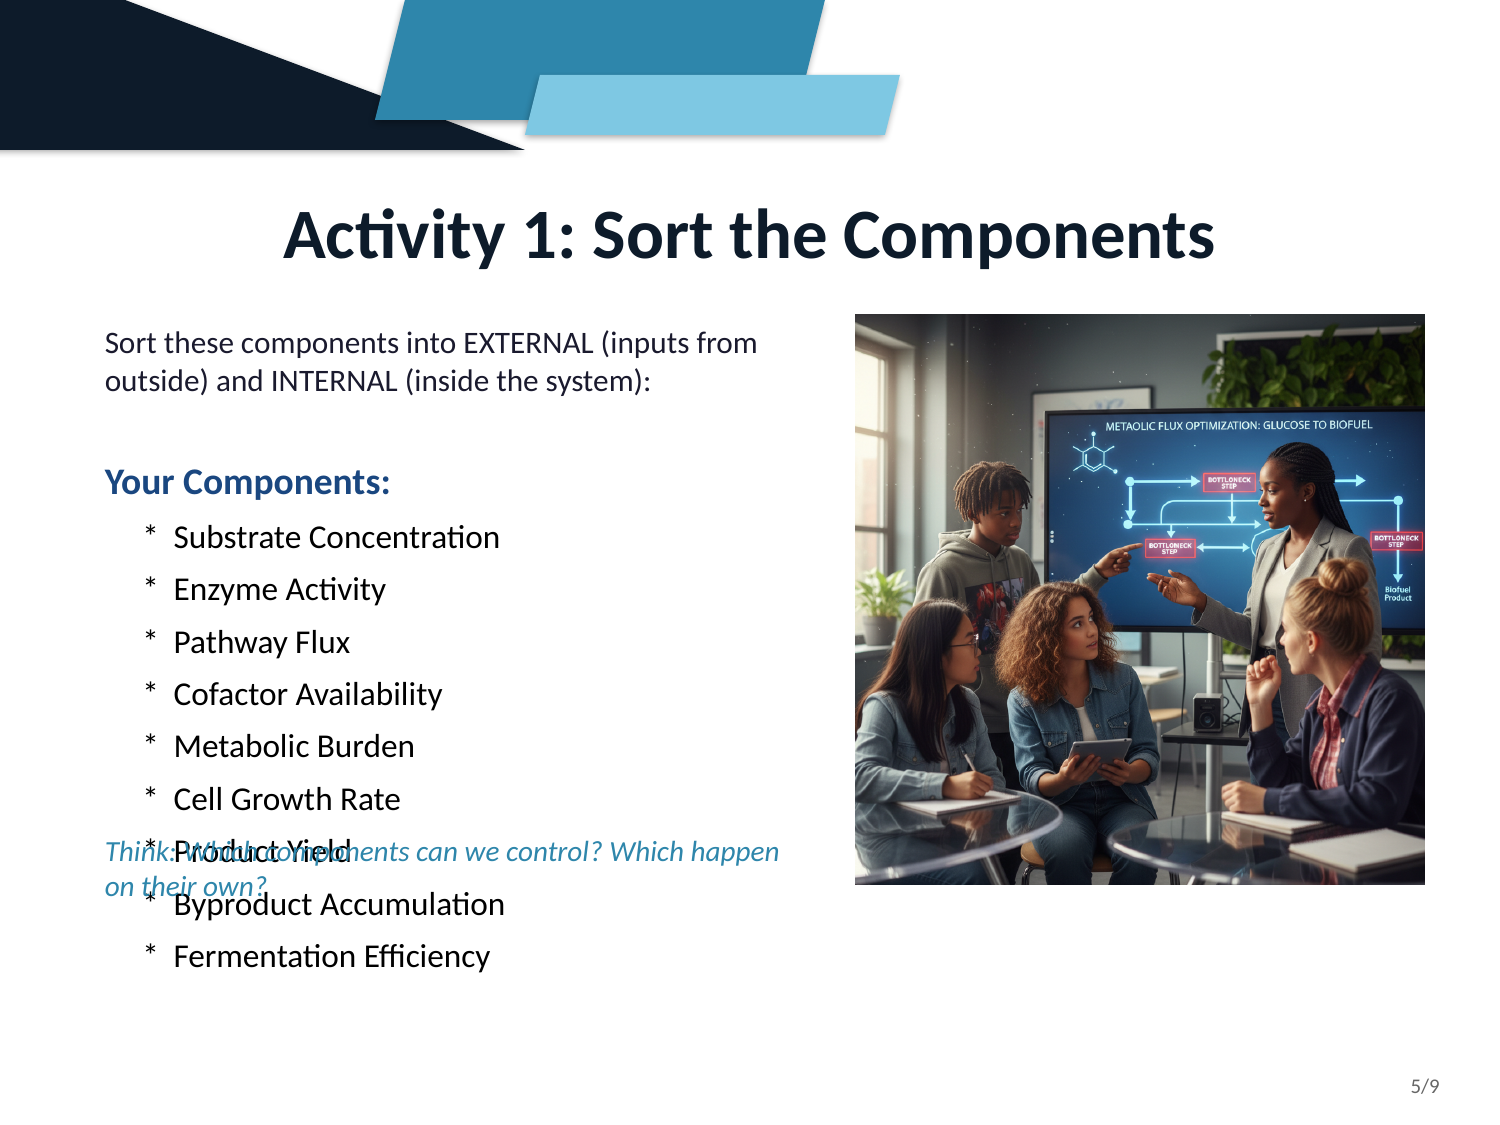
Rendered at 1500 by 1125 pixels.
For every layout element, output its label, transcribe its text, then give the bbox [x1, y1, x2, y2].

text_box [524, 74, 901, 136]
text_box Your Components: * Substrate Concentration * Enzyme Activity * Pathway Flux * Cofactor Availability * Metabolic Burden * Cell Growth Rate * Product Yield * Byproduct Accumulation * Fermentation Efficiency [89, 910, 810, 982]
text_box Think: Which components can we control? Which happen on their own? [89, 824, 810, 910]
text_box [0, 0, 526, 151]
text_box Sort these components into EXTERNAL (inputs from outside) and INTERNAL (inside the system): [89, 314, 810, 405]
text_box 5/9 [1395, 1065, 1455, 1105]
text_box Your Components: * Substrate Concentration * Enzyme Activity * Pathway Flux * Cofactor Availability * Metabolic Burden * Cell Growth Rate * Product Yield * Byproduct Accumulation * Fermentation Efficiency [89, 449, 810, 824]
picture [854, 314, 1426, 886]
text_box [374, 0, 826, 121]
text_box Activity 1: Sort the Components [268, 179, 1232, 280]
